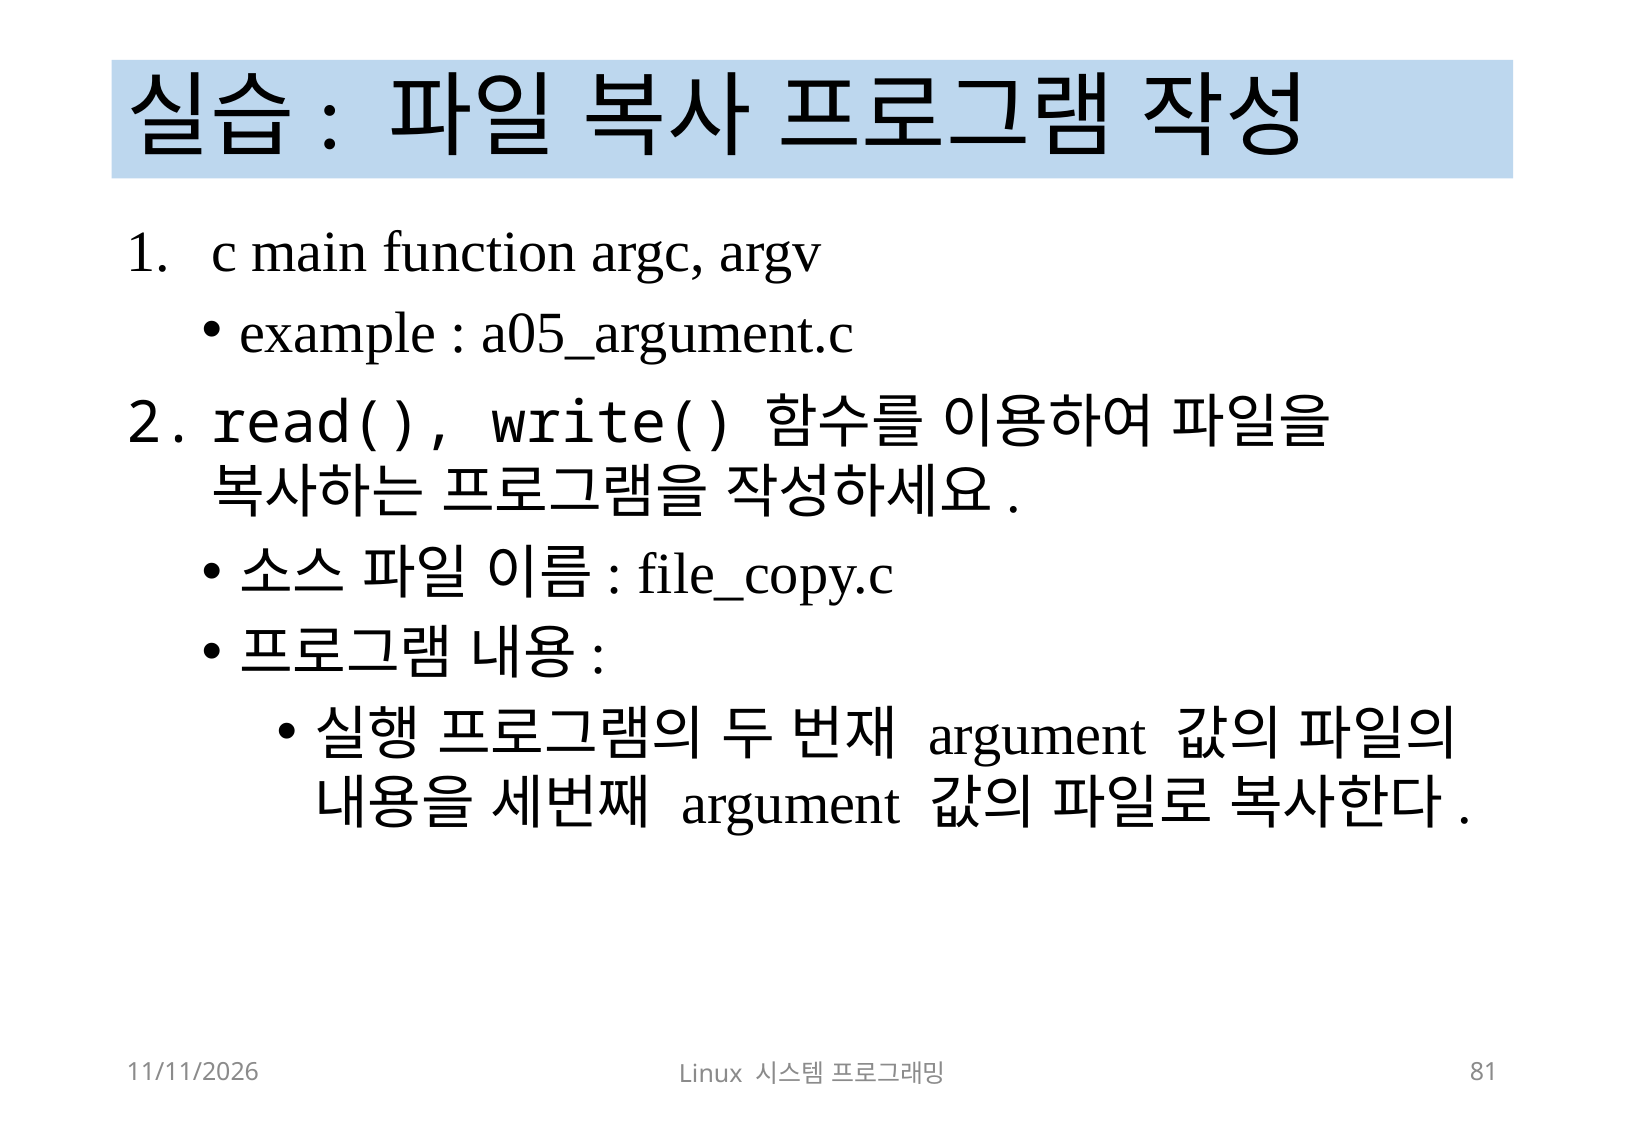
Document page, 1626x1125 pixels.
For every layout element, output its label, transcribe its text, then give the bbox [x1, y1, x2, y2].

slide_number 81 [1433, 1042, 1514, 1103]
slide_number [111, 1042, 303, 1103]
list c main function argc, argv example : a05_argument.c read(), write() 함수를 이용하여 파일을 복사하는 프로그램을 작성하세요. 소스 파일 이름: file_copy.c 프로그램 내용: 실행 프로그램의 두 번재 argument 값의 파일의 내용을 세번째 argument 값의 파일로 복사한다. [111, 205, 1514, 1014]
title 실습: 파일 복사 프로그램 작성 [111, 59, 1514, 179]
footer Linux 시스템 프로그래밍 [538, 1042, 1087, 1103]
